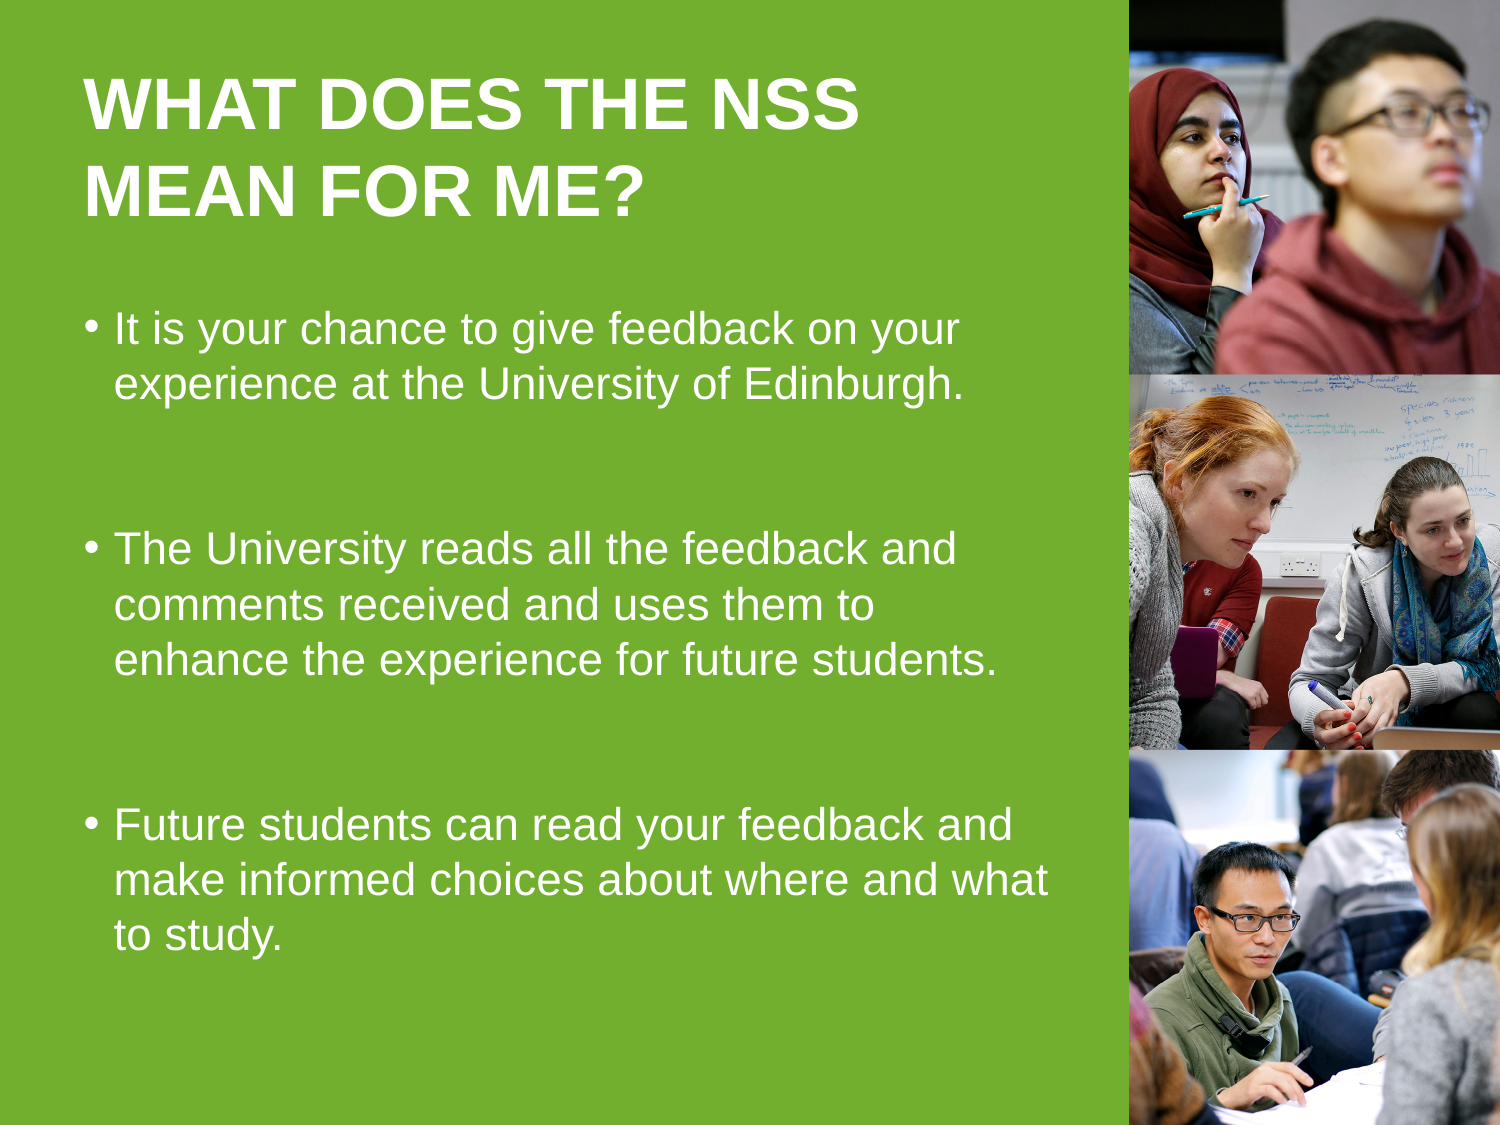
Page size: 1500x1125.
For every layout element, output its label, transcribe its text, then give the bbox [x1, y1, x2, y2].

picture [1128, 0, 1500, 1125]
title WHAT DOES THE NSS MEAN FOR ME? [68, 48, 1072, 253]
list It is your chance to give feedback on your experience at the University of Edinburgh. The University reads all the feedback and comments received and uses them to enhance the experience for future students. Future students can read your feedback and make informed choices about where and what to study. [68, 290, 1072, 1064]
